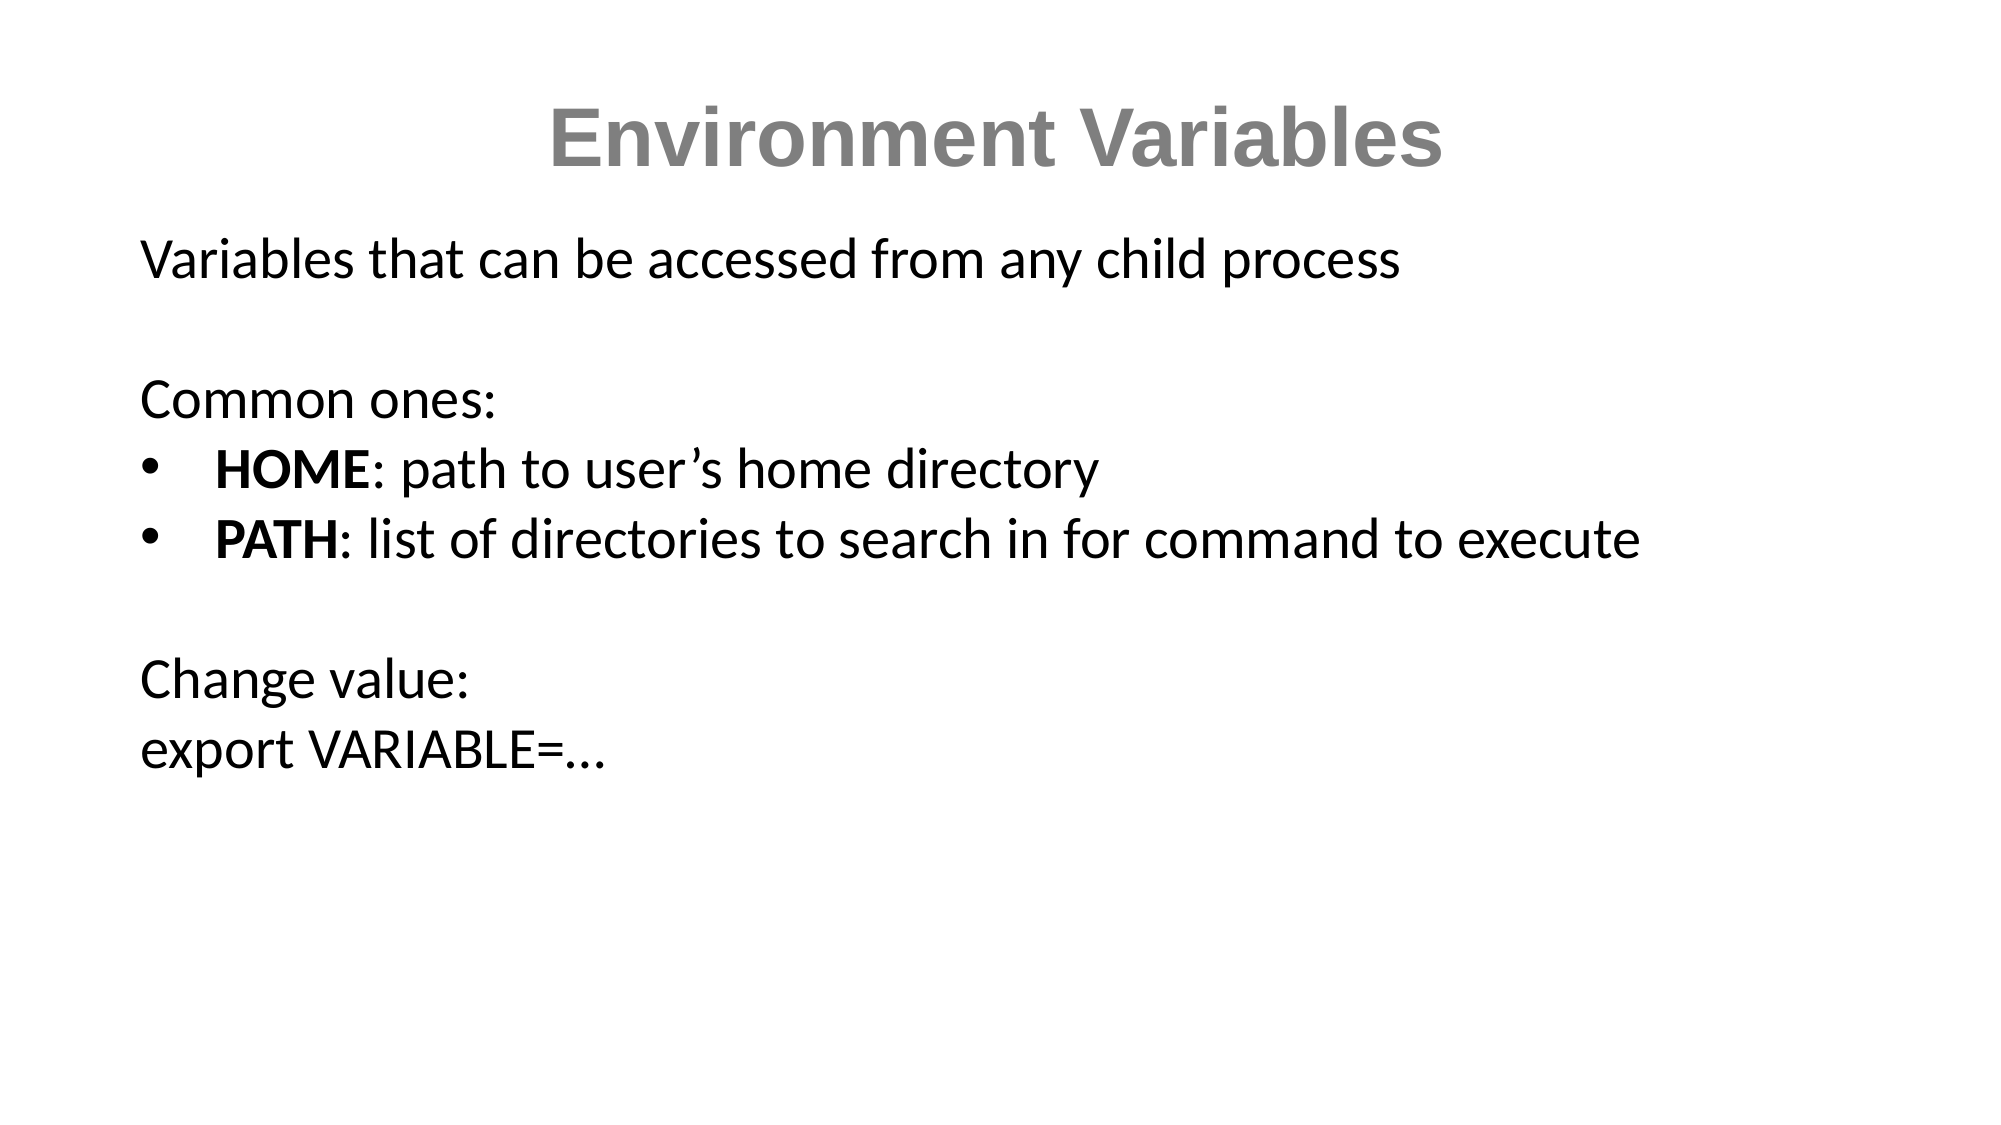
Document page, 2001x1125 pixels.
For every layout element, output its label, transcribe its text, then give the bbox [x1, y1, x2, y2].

text_box Variables that can be accessed from any child process Common ones: HOME: path to user’s home directory PATH: list of directories to search in for command to execute Change value: export VARIABLE=… [125, 212, 1688, 1036]
text_box Environment Variables [287, 36, 1707, 241]
